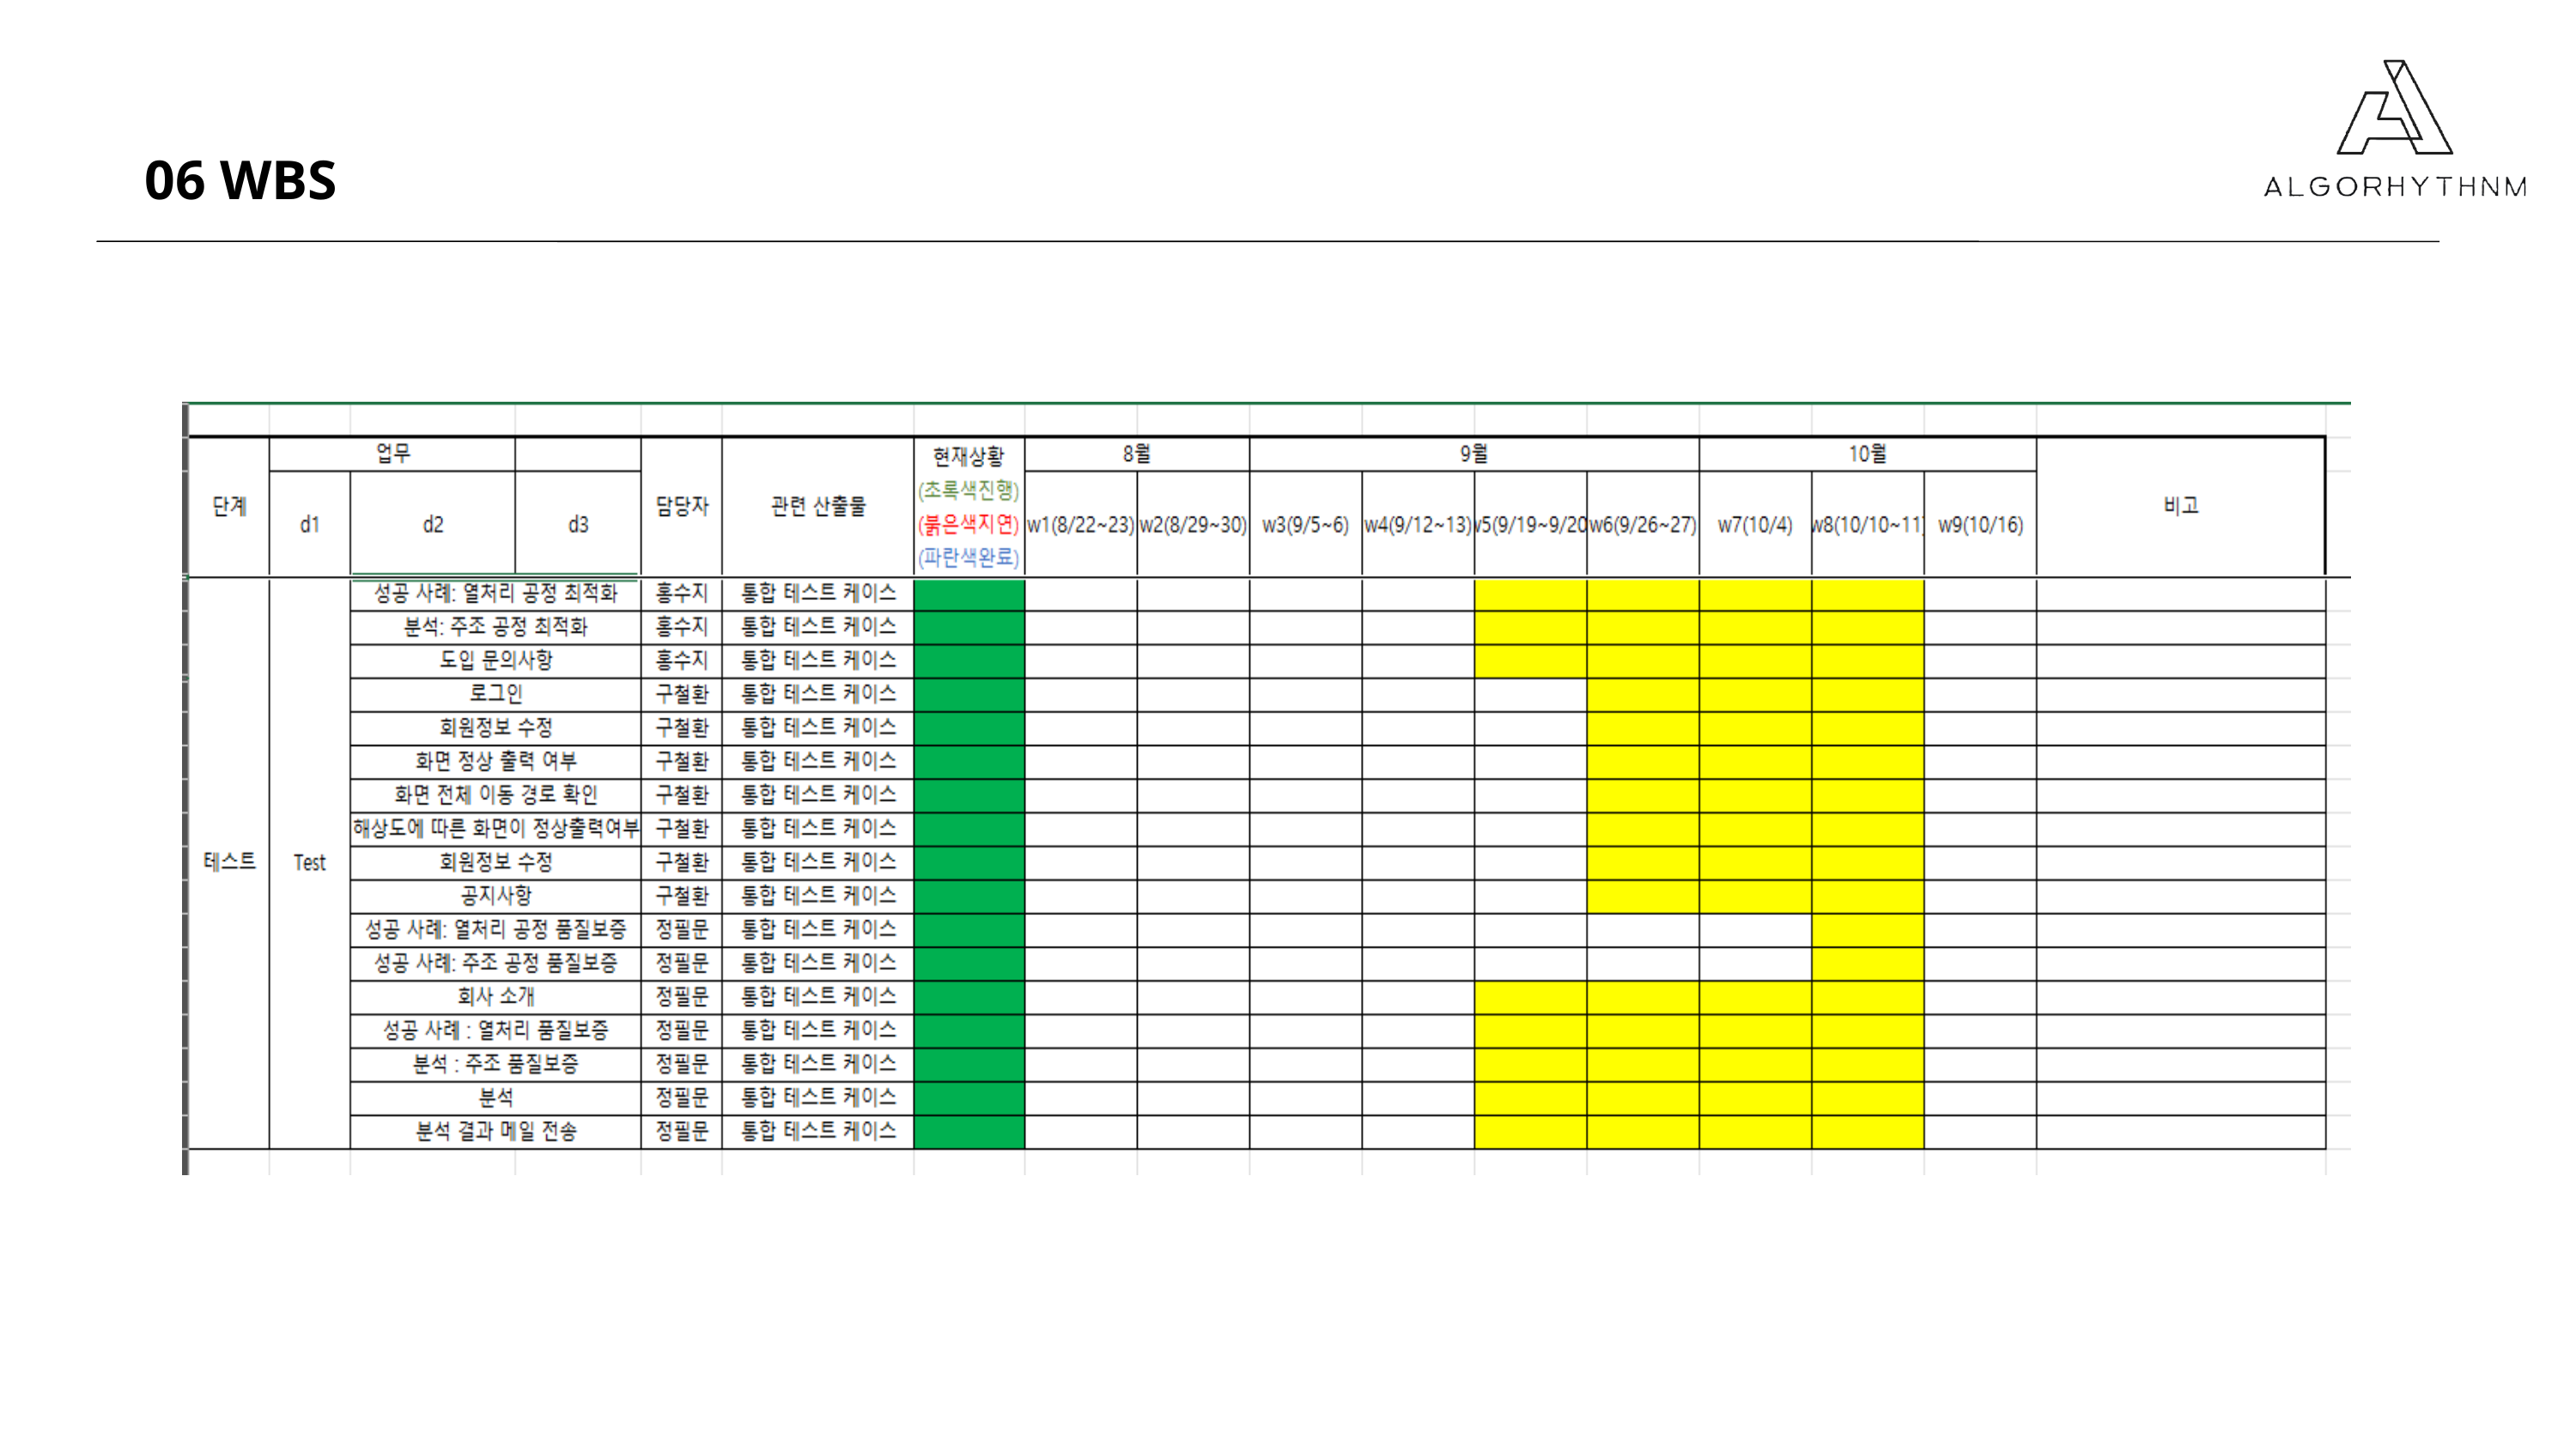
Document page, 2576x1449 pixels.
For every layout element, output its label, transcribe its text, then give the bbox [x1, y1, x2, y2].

picture [182, 402, 2351, 1175]
text_box 06 WBS [144, 135, 805, 211]
picture [2253, 58, 2539, 209]
